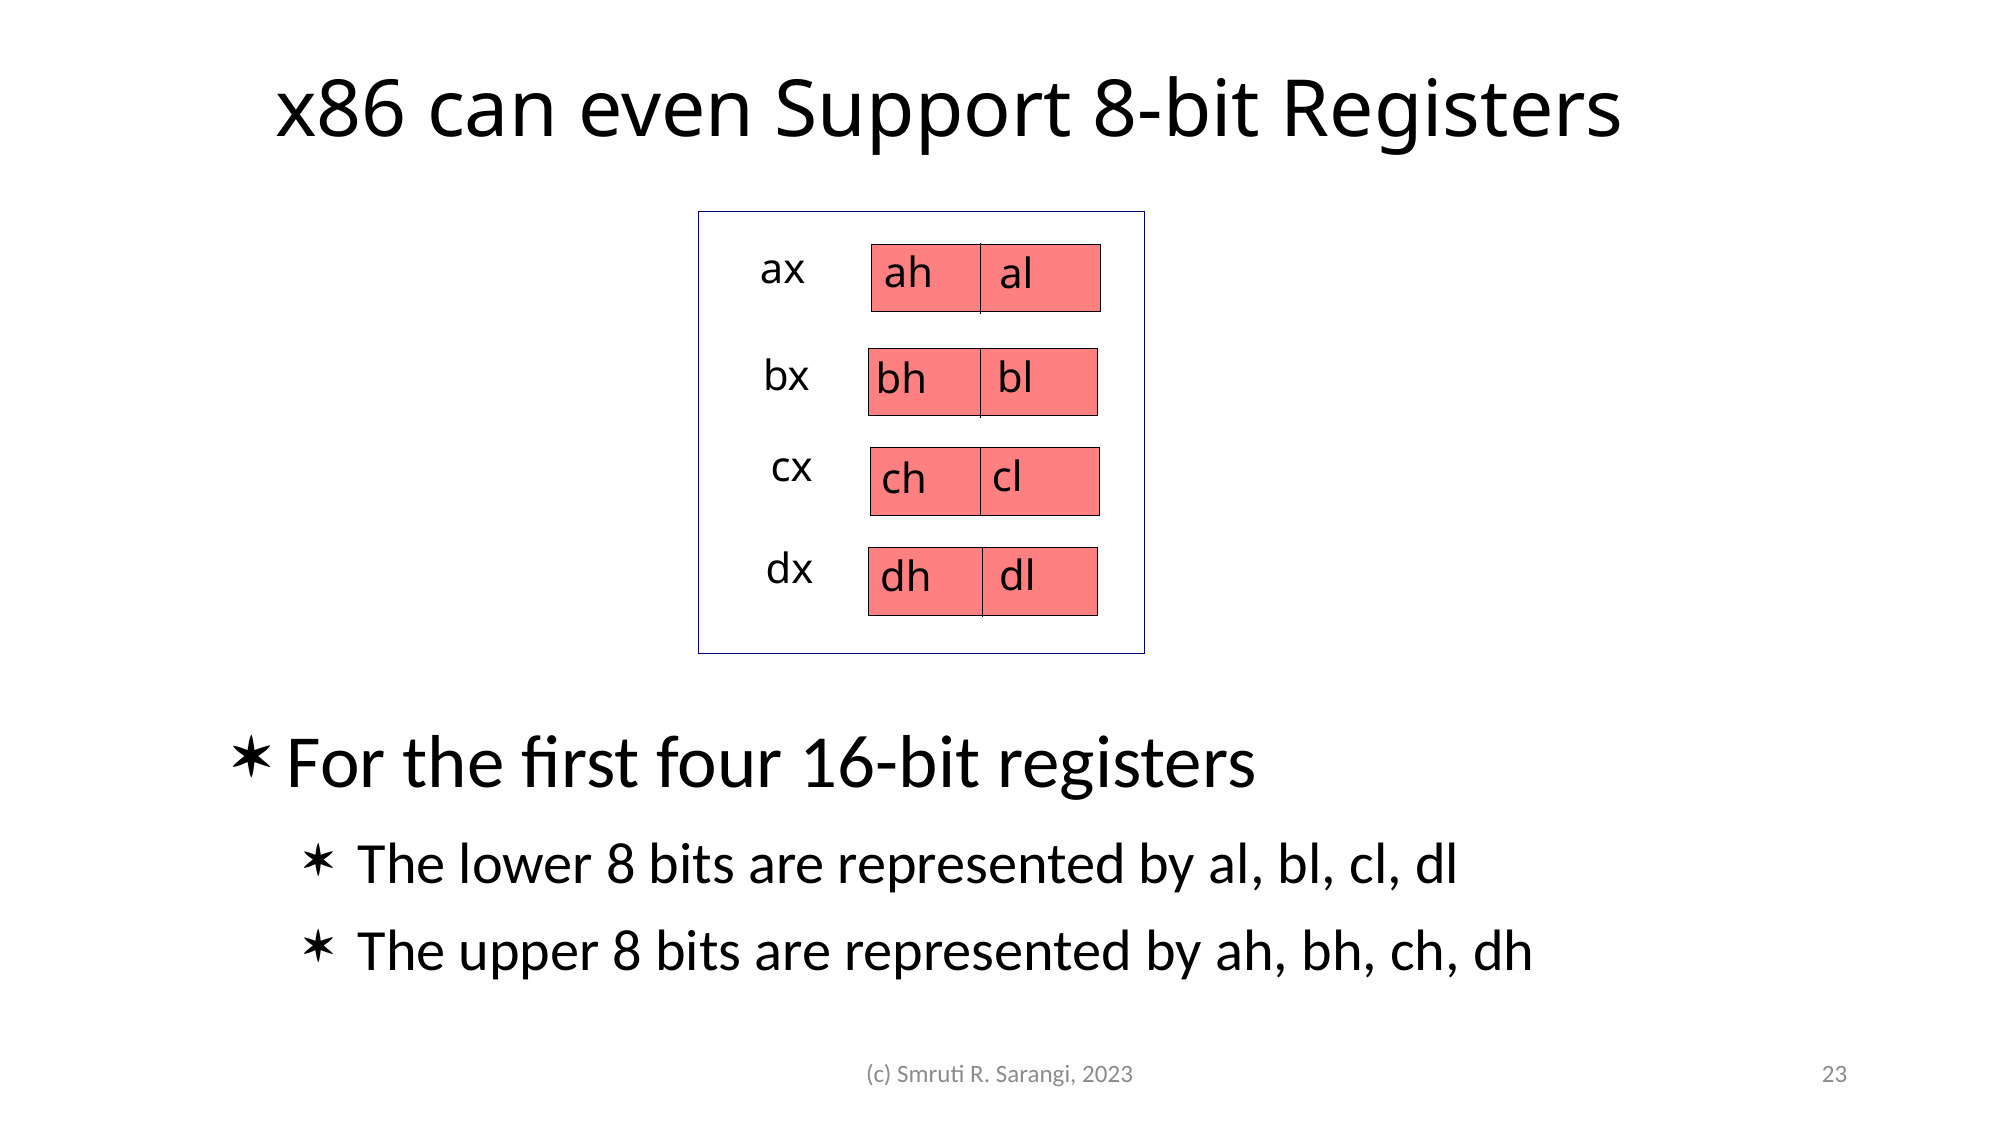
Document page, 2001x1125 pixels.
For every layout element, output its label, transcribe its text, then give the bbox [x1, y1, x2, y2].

title x86 can even Support 8-bit Registers [275, 33, 1725, 188]
slide_number 23 [1412, 1042, 1863, 1103]
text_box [698, 211, 1145, 654]
footer (c) Smruti R. Sarangi, 2023 [662, 1042, 1338, 1103]
list For the first four 16-bit registers The lower 8 bits are represented by al, bl, cl, dl The upper 8 bits are represented by ah, bh, ch, dh [216, 723, 1591, 1033]
